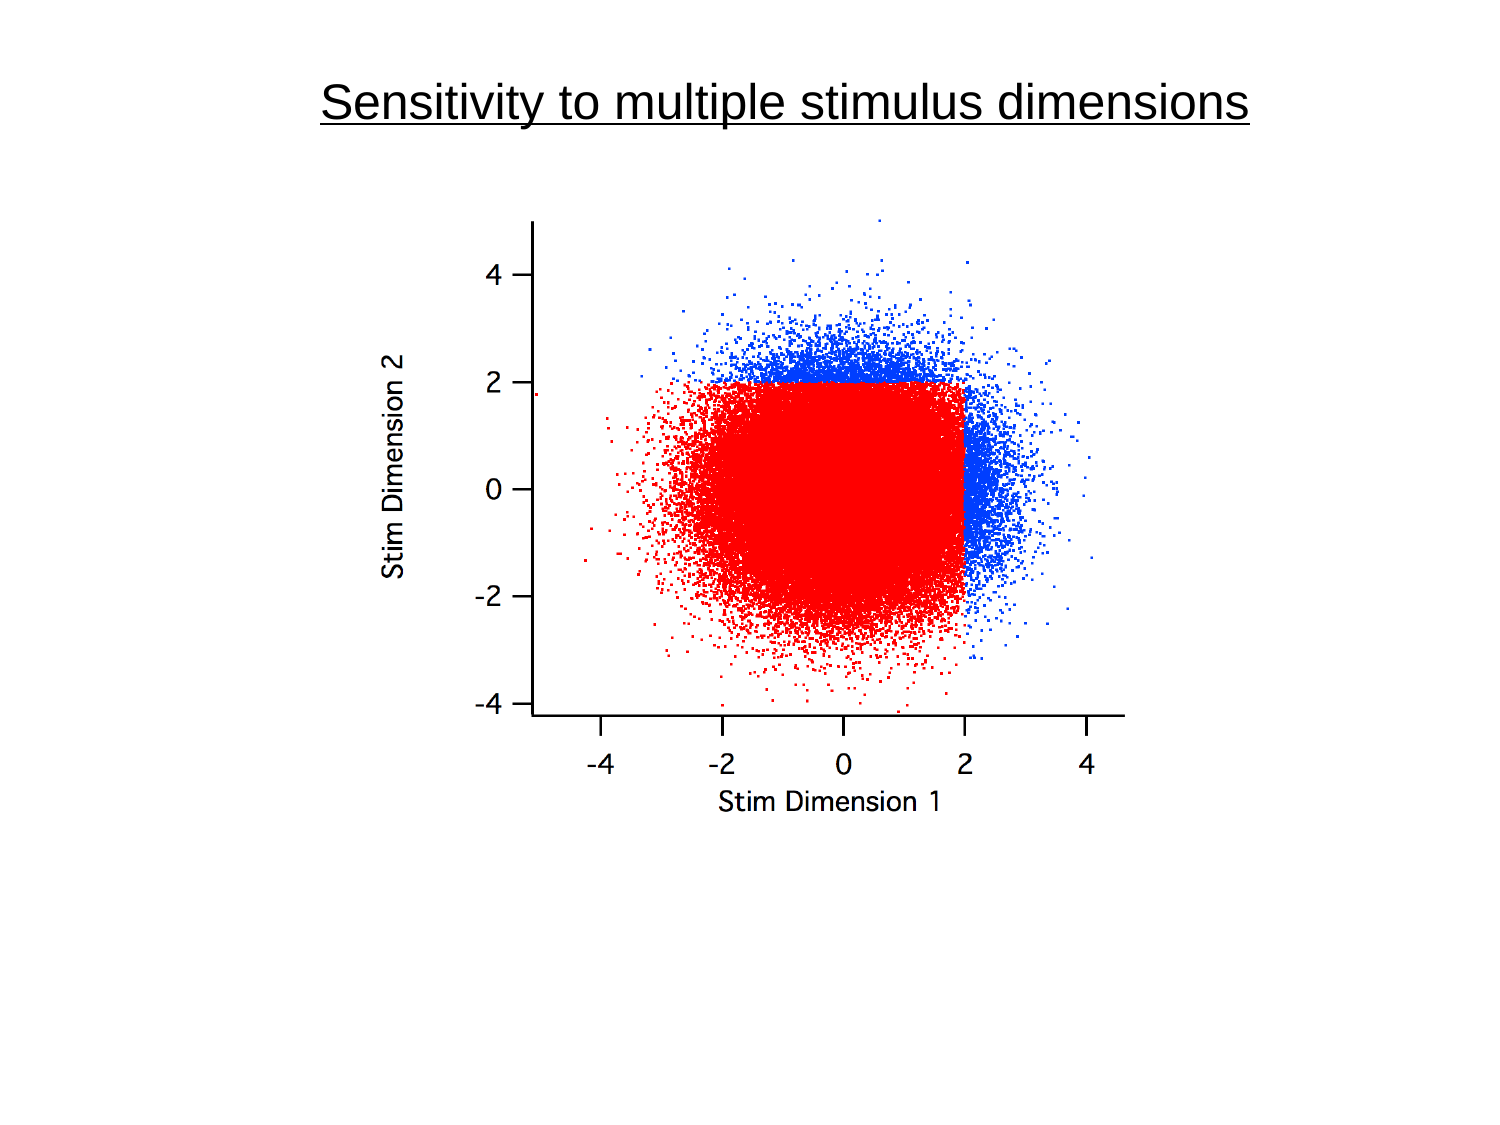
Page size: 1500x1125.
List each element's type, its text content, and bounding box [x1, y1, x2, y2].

text_box Sensitivity to multiple stimulus dimensions [305, 62, 1266, 138]
picture [374, 187, 1198, 819]
